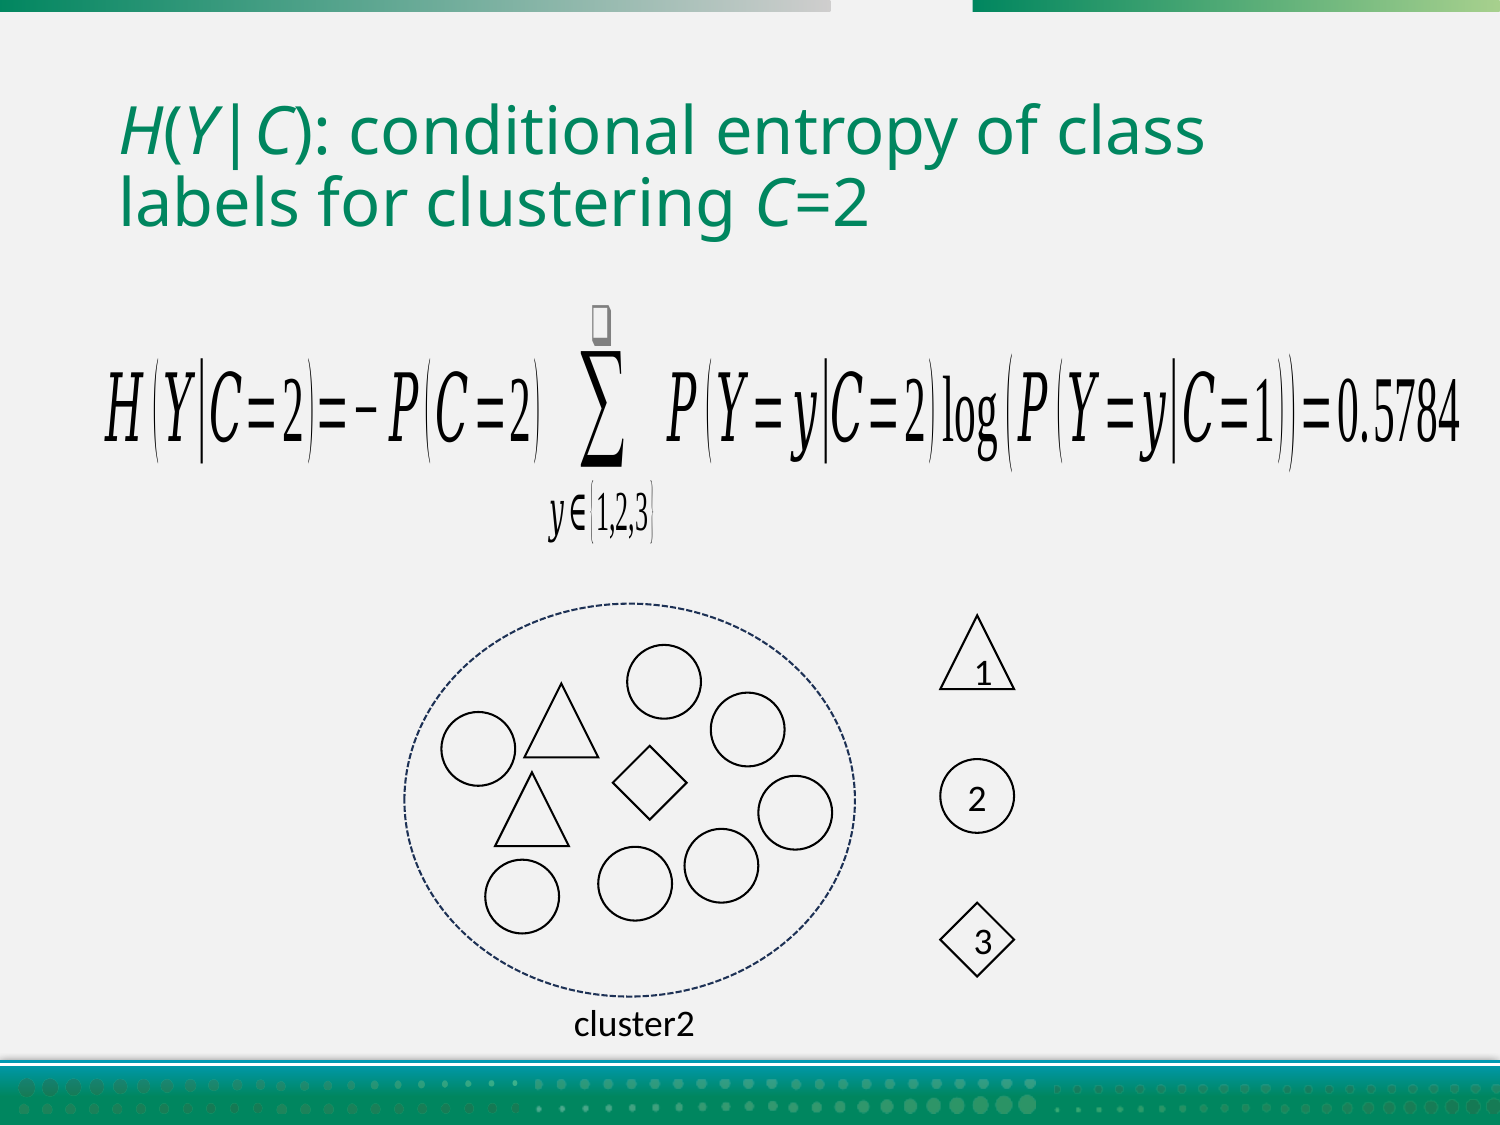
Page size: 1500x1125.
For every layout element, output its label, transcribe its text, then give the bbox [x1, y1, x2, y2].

text_box cluster2 [558, 991, 710, 1052]
text_box [403, 602, 856, 991]
title H(Y|C): conditional entropy of class labels for clustering C=2 [103, 59, 1397, 278]
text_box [940, 615, 1015, 977]
